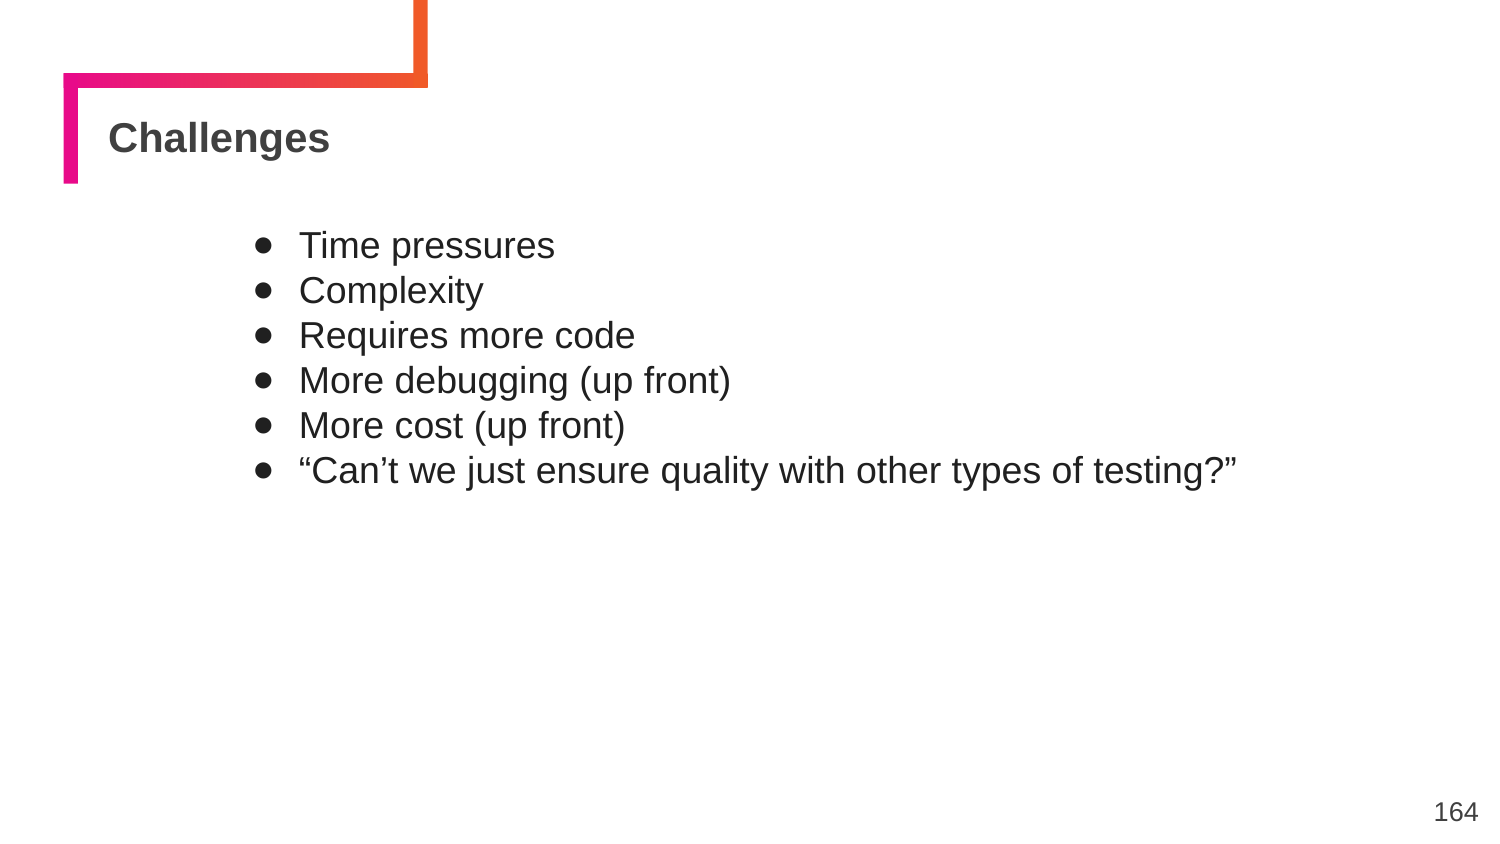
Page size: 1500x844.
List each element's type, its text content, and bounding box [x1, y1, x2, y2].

title Challenges [100, 117, 1455, 169]
slide_number ‹#› [1403, 779, 1494, 844]
subtitle Time pressures Complexity Requires more code More debugging (up front) More cost (up front) “Can’t we just ensure quality with other types of testing?” [124, 206, 1376, 727]
